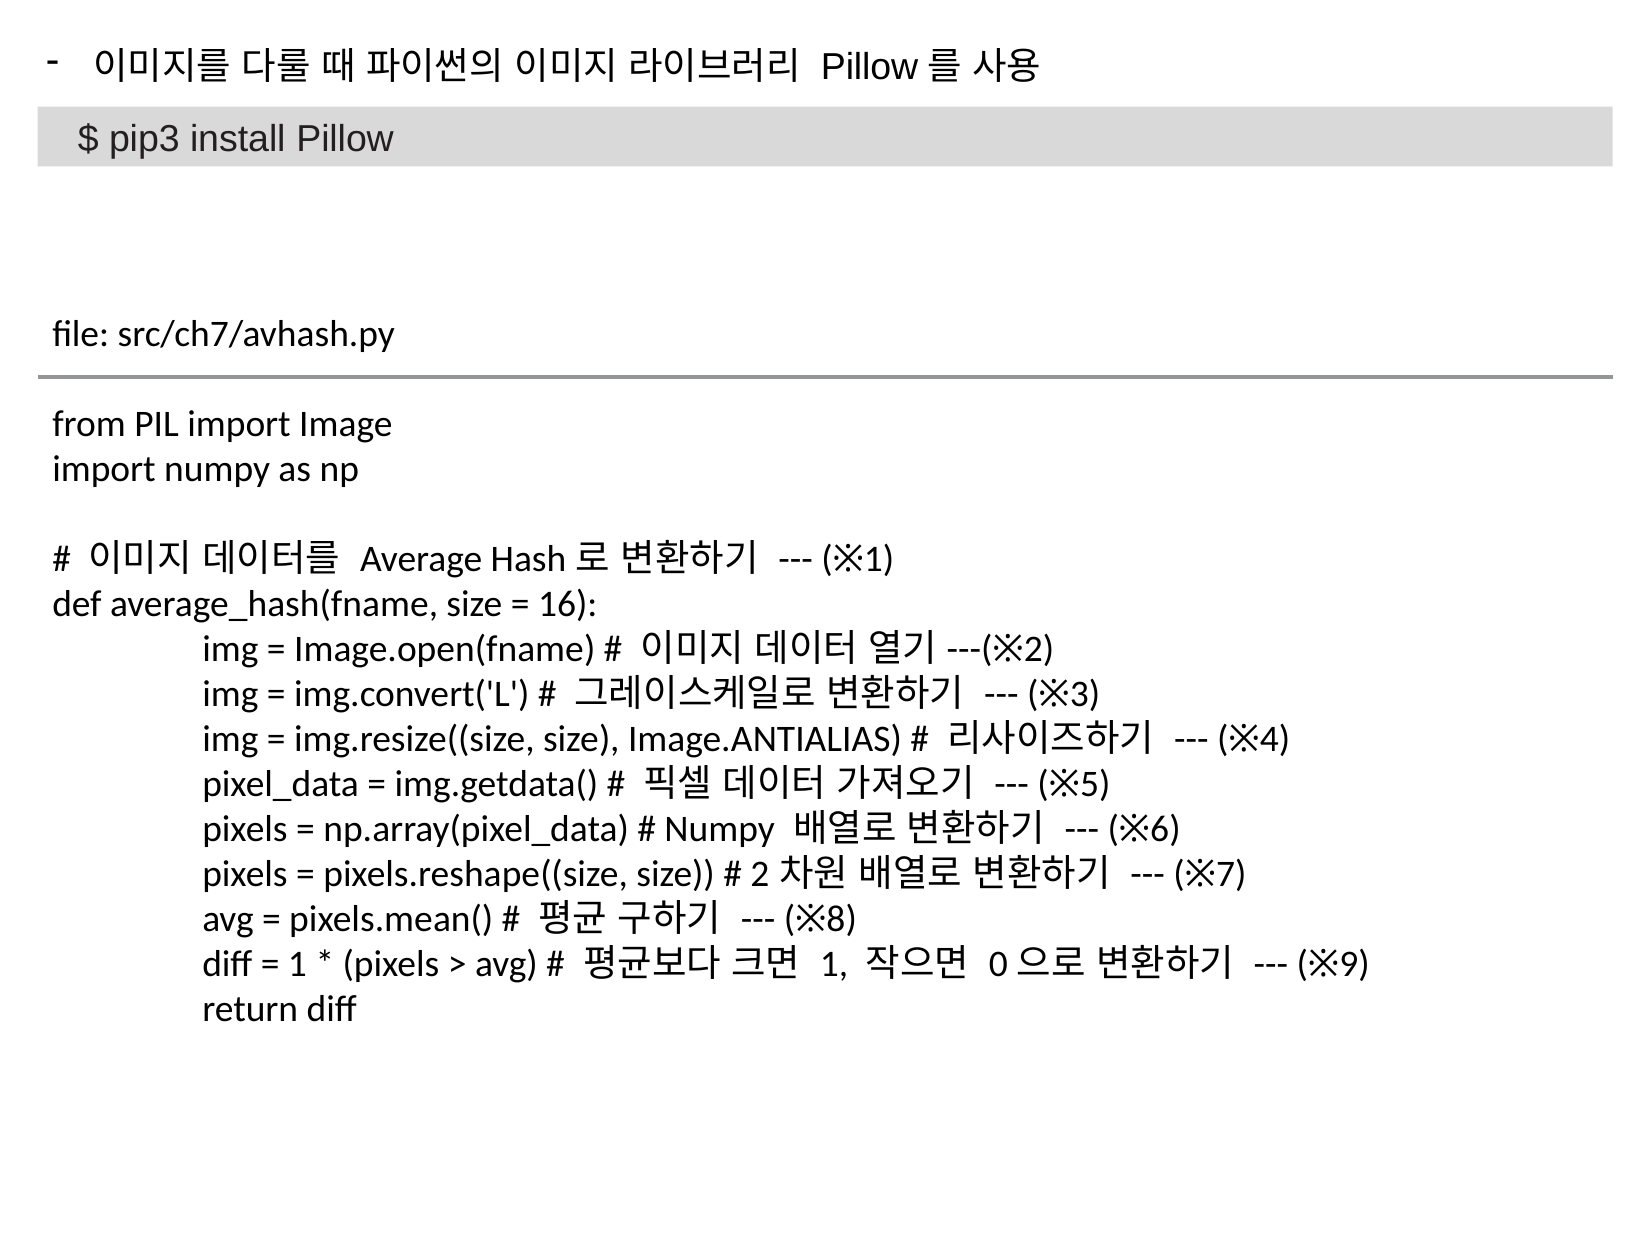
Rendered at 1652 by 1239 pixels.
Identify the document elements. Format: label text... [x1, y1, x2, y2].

text_box file: src/ch7/avhash.py from PIL import Image import numpy as np # 이미지 데이터를 Average Hash로 변환하기 --- (※1) def average_hash(fname, size = 16): img = Image.open(fname) # 이미지 데이터 열기---(※2) img = img.convert('L') # 그레이스케일로 변환하기 --- (※3) img = img.resize((size, size), Image.ANTIALIAS) # 리사이즈하기 --- (※4) pixel_data = img.getdata() # 픽셀 데이터 가져오기 --- (※5) pixels = np.array(pixel_data) # Numpy 배열로 변환하기 --- (※6) pixels = pixels.reshape((size, size)) # 2차원 배열로 변환하기 --- (※7) avg = pixels.mean() # 평균 구하기 --- (※8) diff = 1 * (pixels > avg) # 평균보다 크면 1, 작으면 0으로 변환하기 --- (※9) return diff [37, 302, 1613, 1037]
text_box $ pip3 install Pillow [37, 106, 1613, 167]
text_box 이미지를 다룰 때 파이썬의 이미지 라이브러리 Pillow를 사용 [44, 19, 1607, 87]
